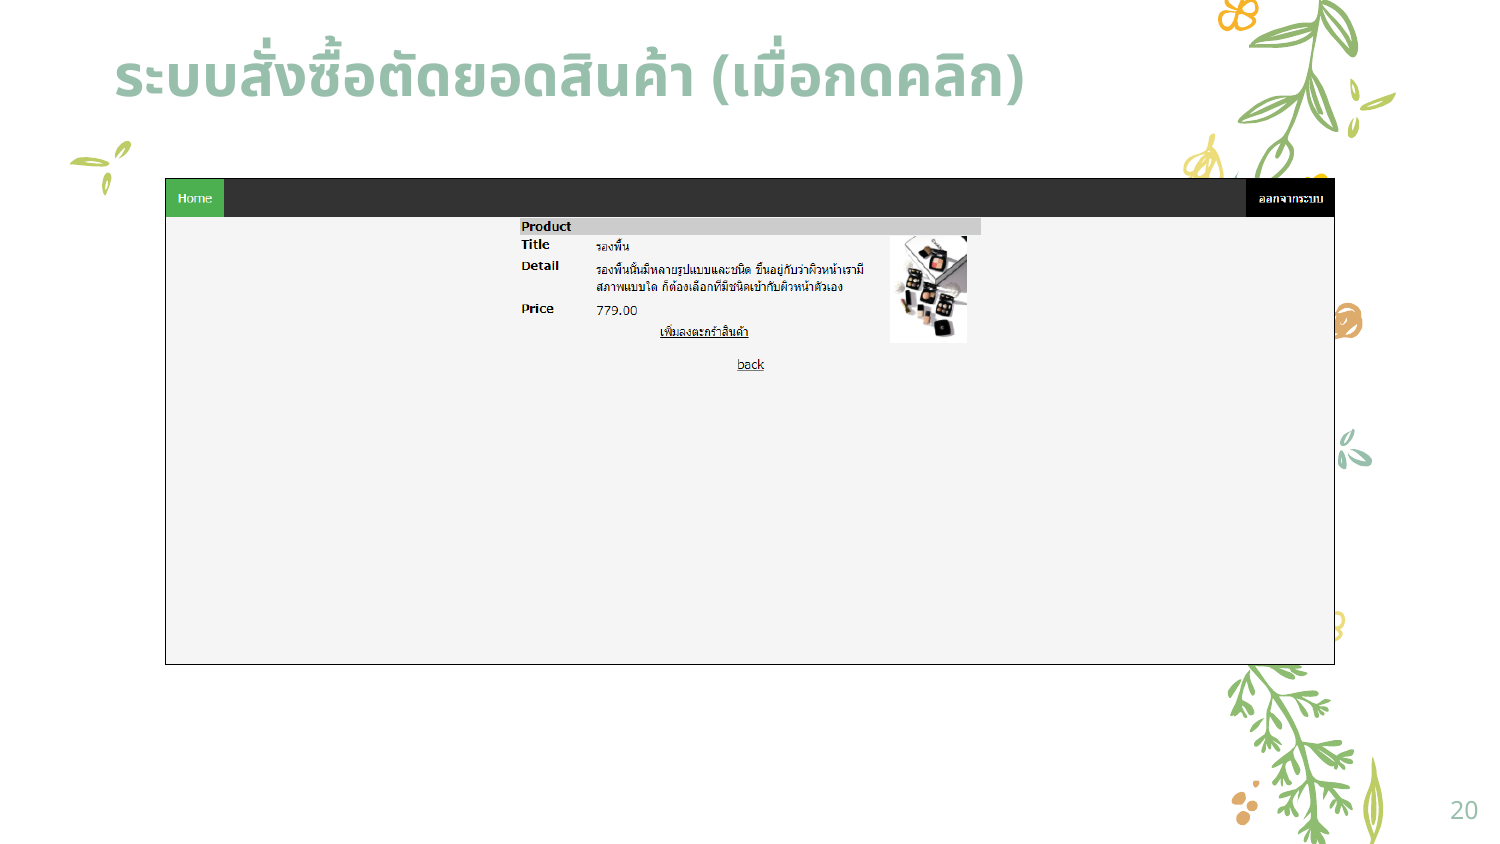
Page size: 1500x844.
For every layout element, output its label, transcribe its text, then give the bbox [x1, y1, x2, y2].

slide_number 20 [1403, 779, 1494, 844]
title ระบบสั่งซื้อตัดยอดสินค้า (เมื่อกดคลิก) [99, 14, 1178, 124]
picture [165, 178, 1335, 665]
